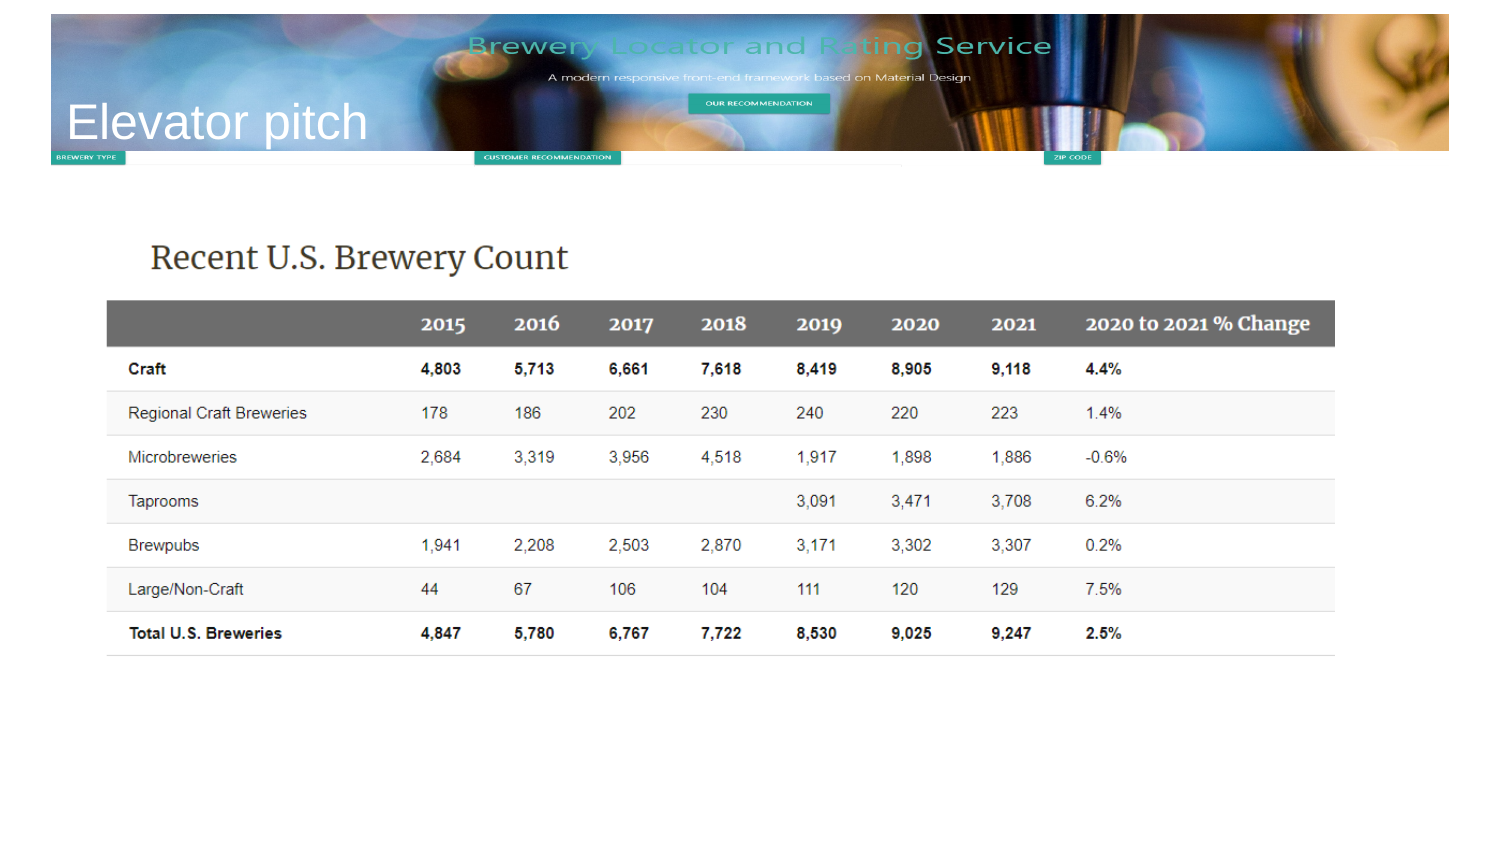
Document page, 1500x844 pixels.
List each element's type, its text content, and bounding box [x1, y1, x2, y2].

picture [51, 150, 1449, 167]
picture [94, 223, 1336, 670]
title Elevator pitch [51, 89, 1449, 150]
picture [51, 14, 1449, 89]
